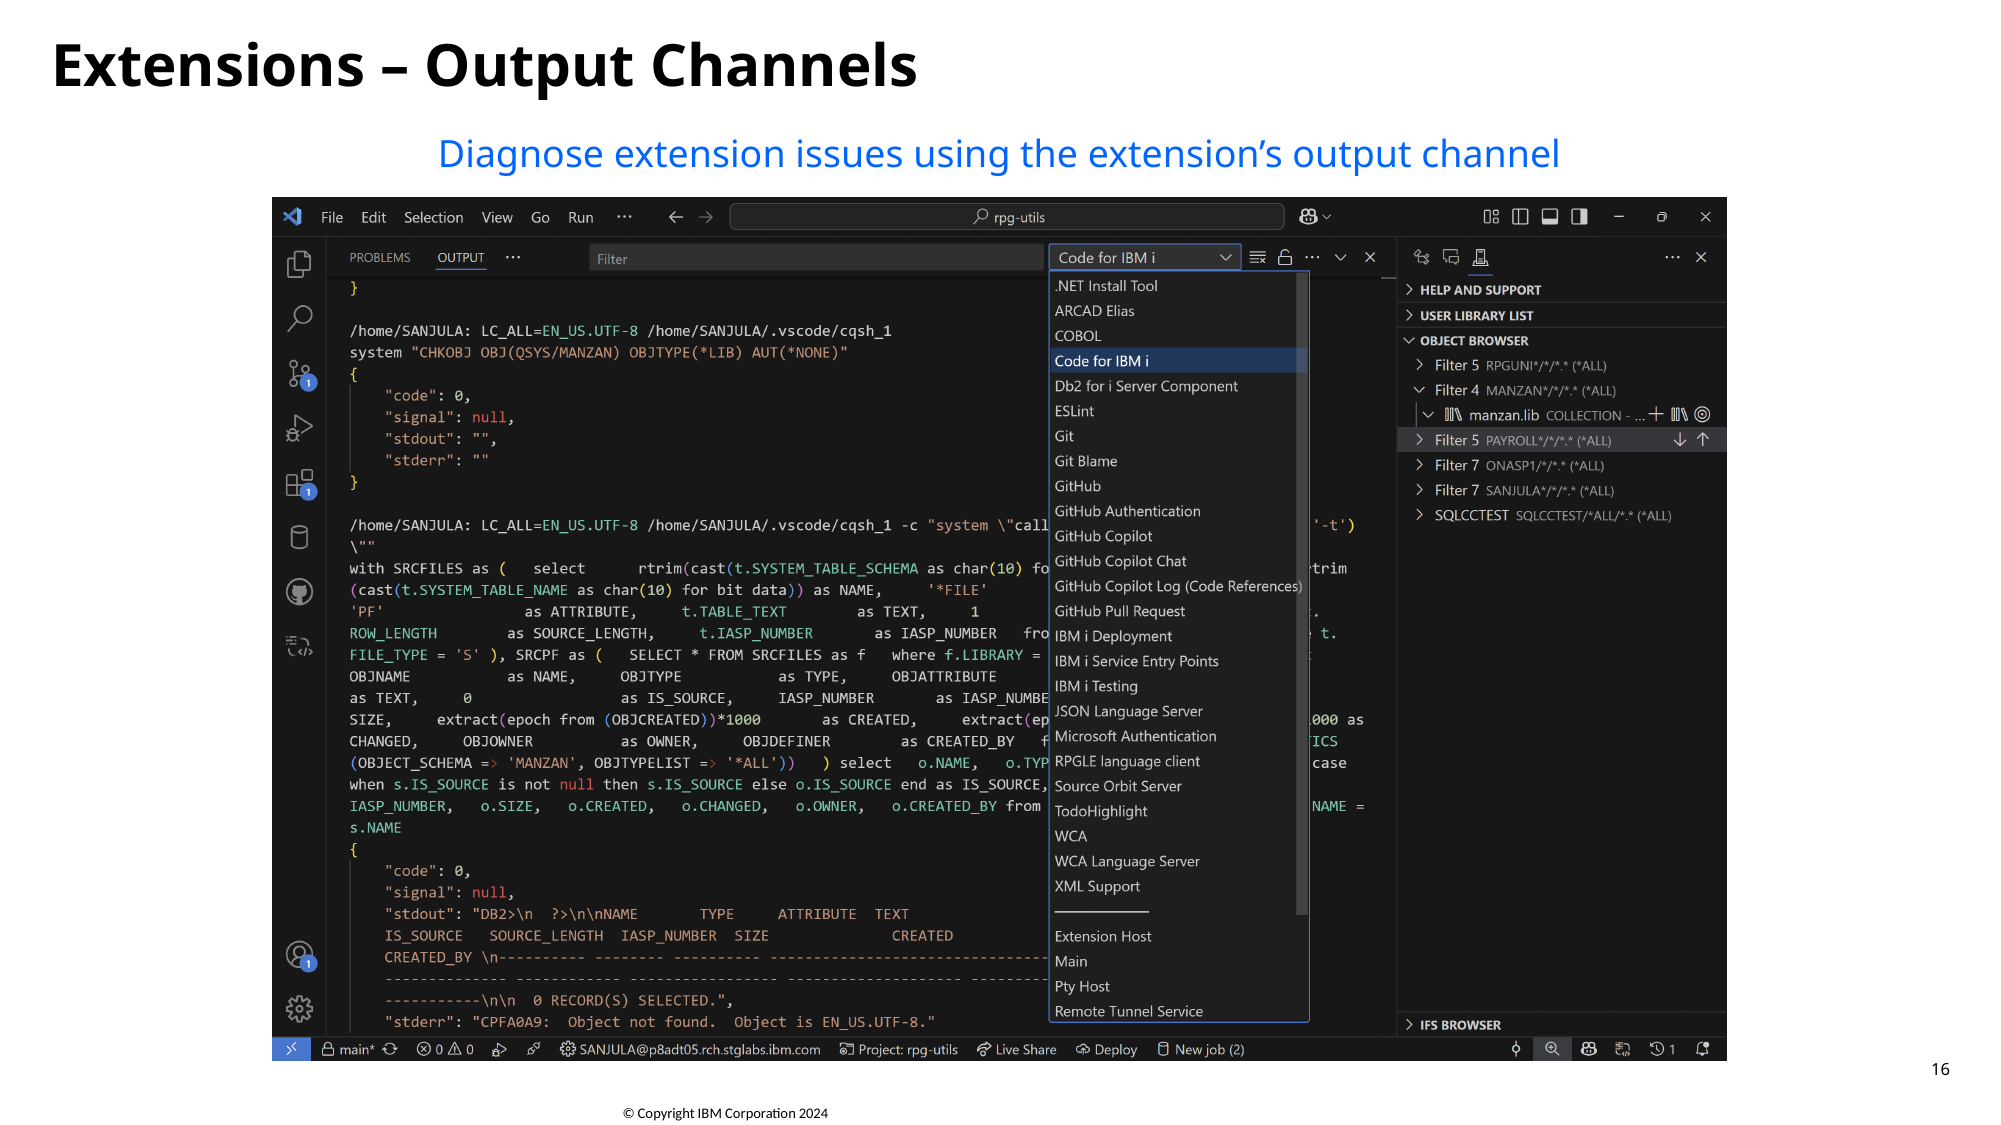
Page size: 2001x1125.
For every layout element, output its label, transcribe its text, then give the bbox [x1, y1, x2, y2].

picture [272, 197, 1728, 1062]
text_box Diagnose extension issues using the extension’s output channel [272, 122, 1727, 182]
title Extensions – Output Channels [51, 36, 1721, 101]
slide_number 16 [1500, 1055, 1950, 1086]
